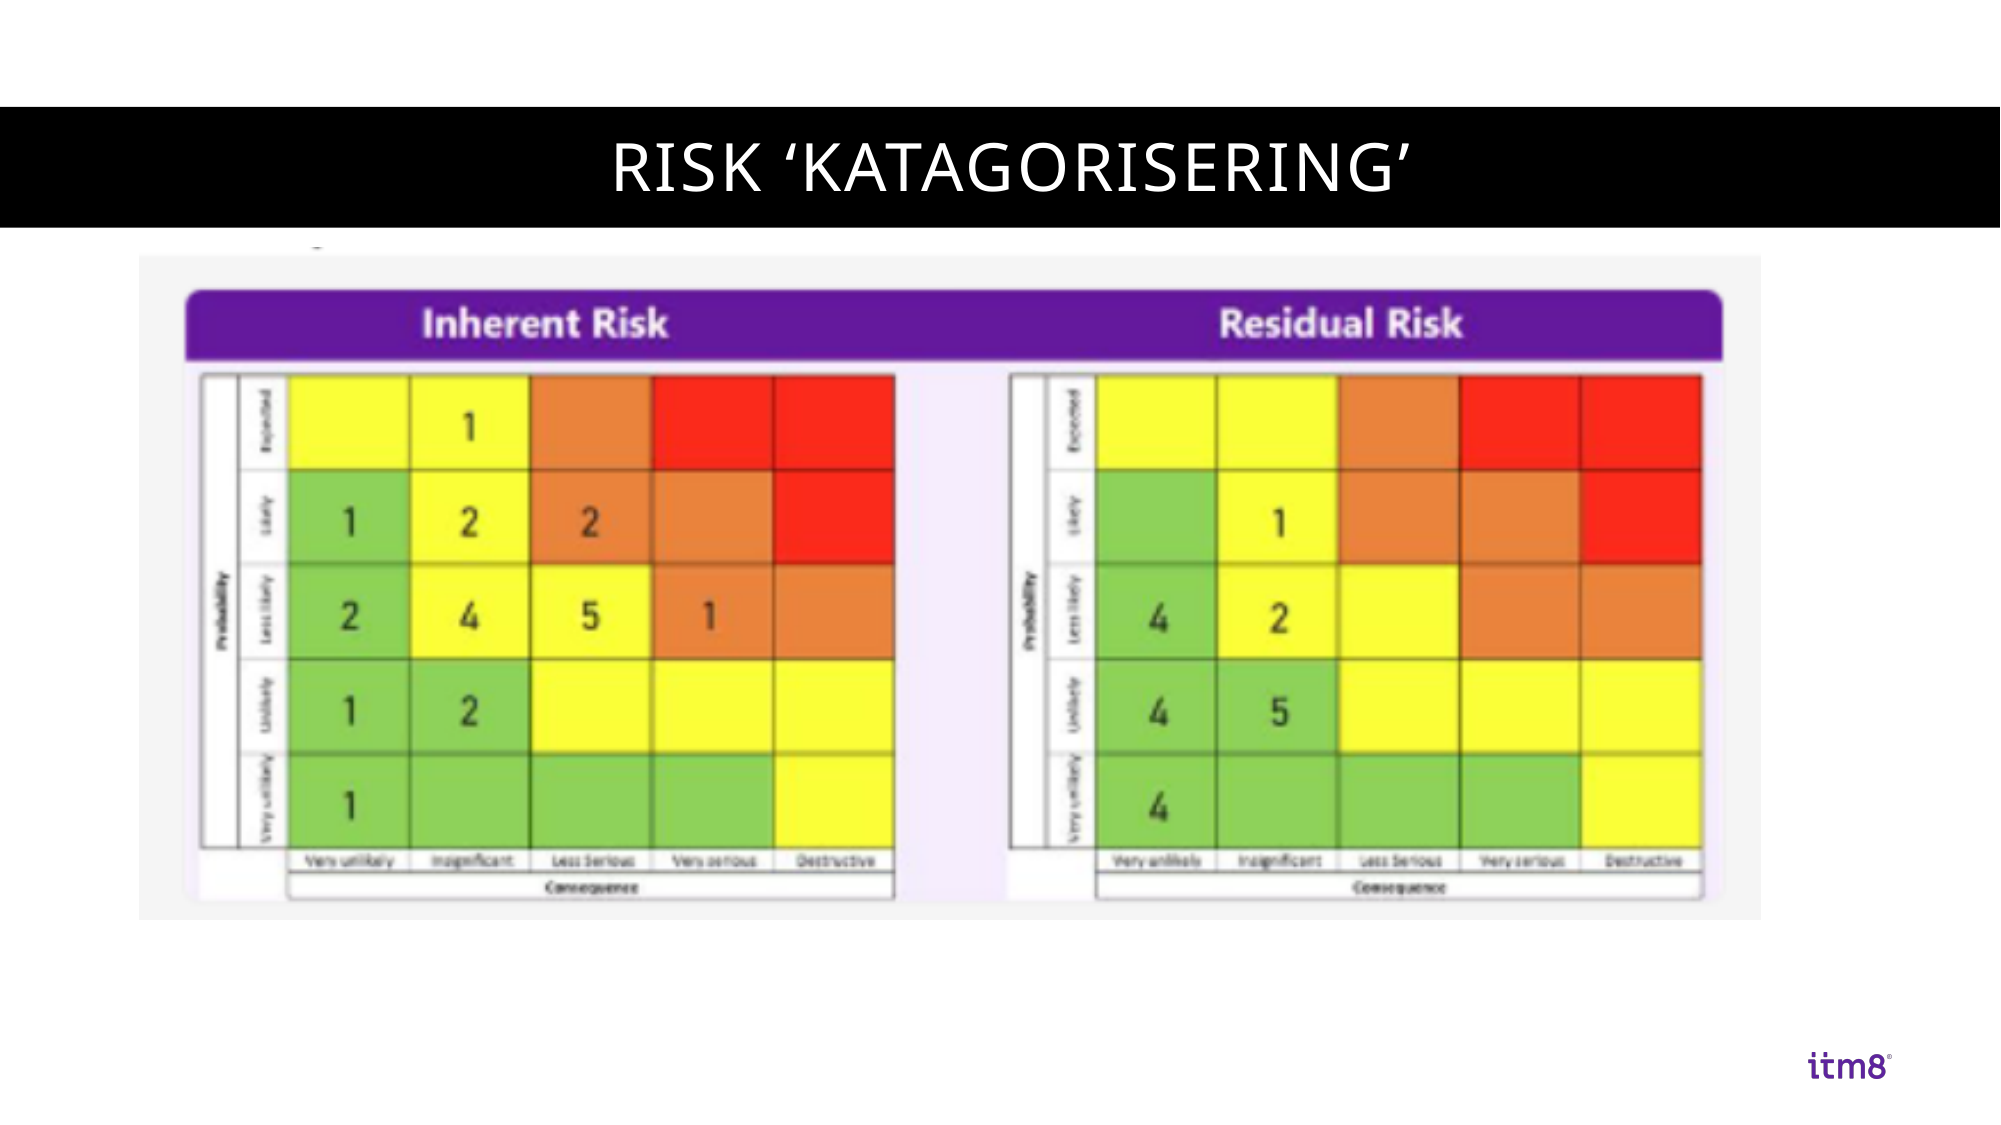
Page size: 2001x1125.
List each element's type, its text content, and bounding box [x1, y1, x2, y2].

picture [1808, 1052, 1892, 1079]
text_box [0, 106, 2000, 229]
title Risk ‘katagorisering’ [91, 105, 1931, 228]
picture [139, 247, 1761, 920]
